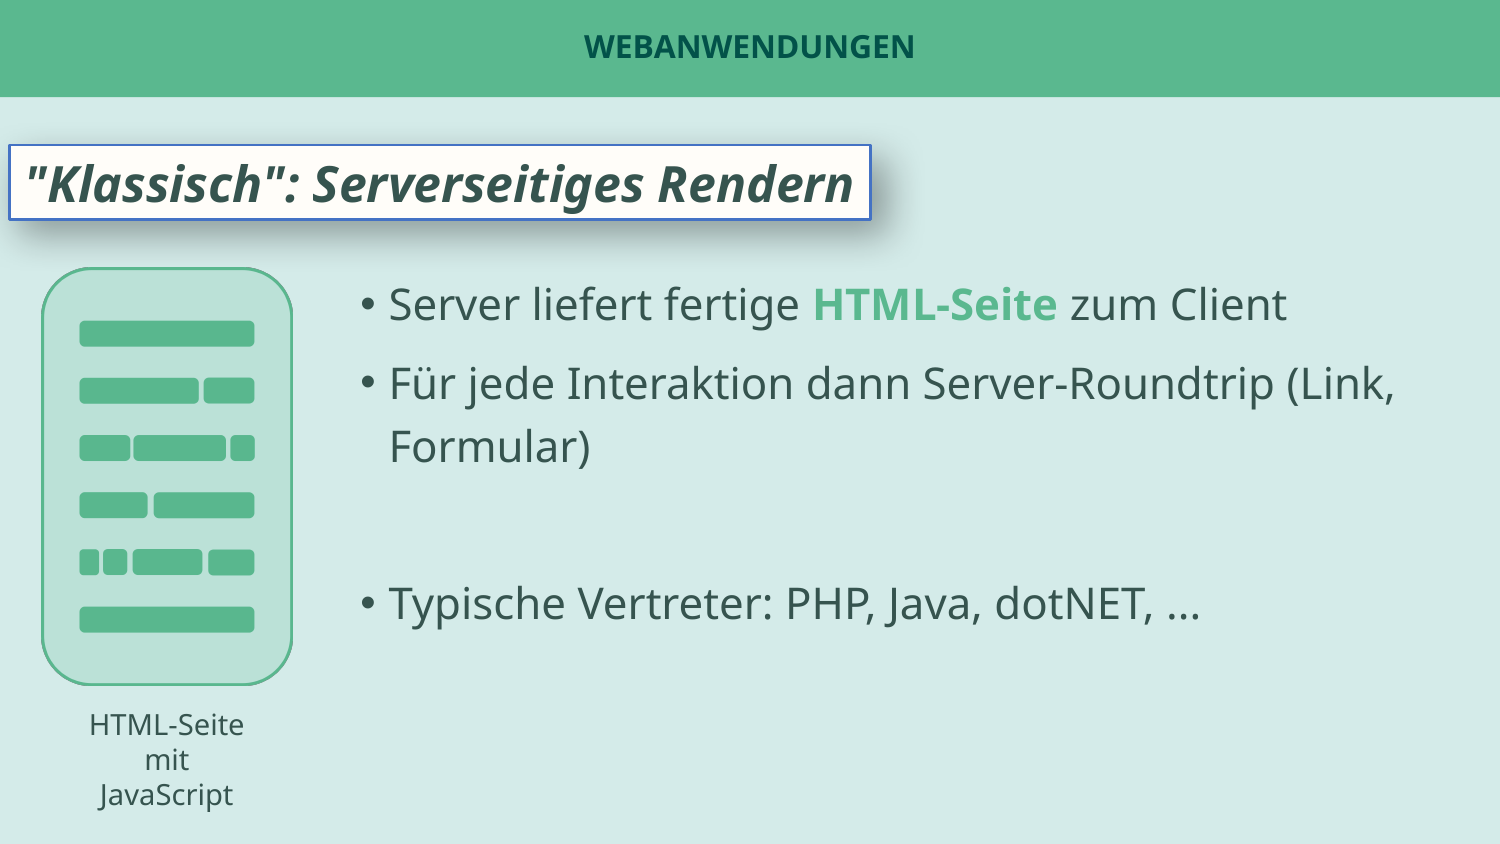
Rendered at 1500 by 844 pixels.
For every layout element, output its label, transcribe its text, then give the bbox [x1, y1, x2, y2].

text_box HTML-Seite mit JavaScript [41, 698, 293, 819]
picture [41, 267, 293, 686]
title Webanwendungen [0, 0, 1500, 98]
text_box "Klassisch": Serverseitiges Rendern [9, 144, 871, 220]
text_box Server liefert fertige HTML-Seite zum Client Für jede Interaktion dann Server-Roundtrip (Link, Formular) Typische Vertreter: PHP, Java, dotNET, ... [345, 259, 1500, 643]
